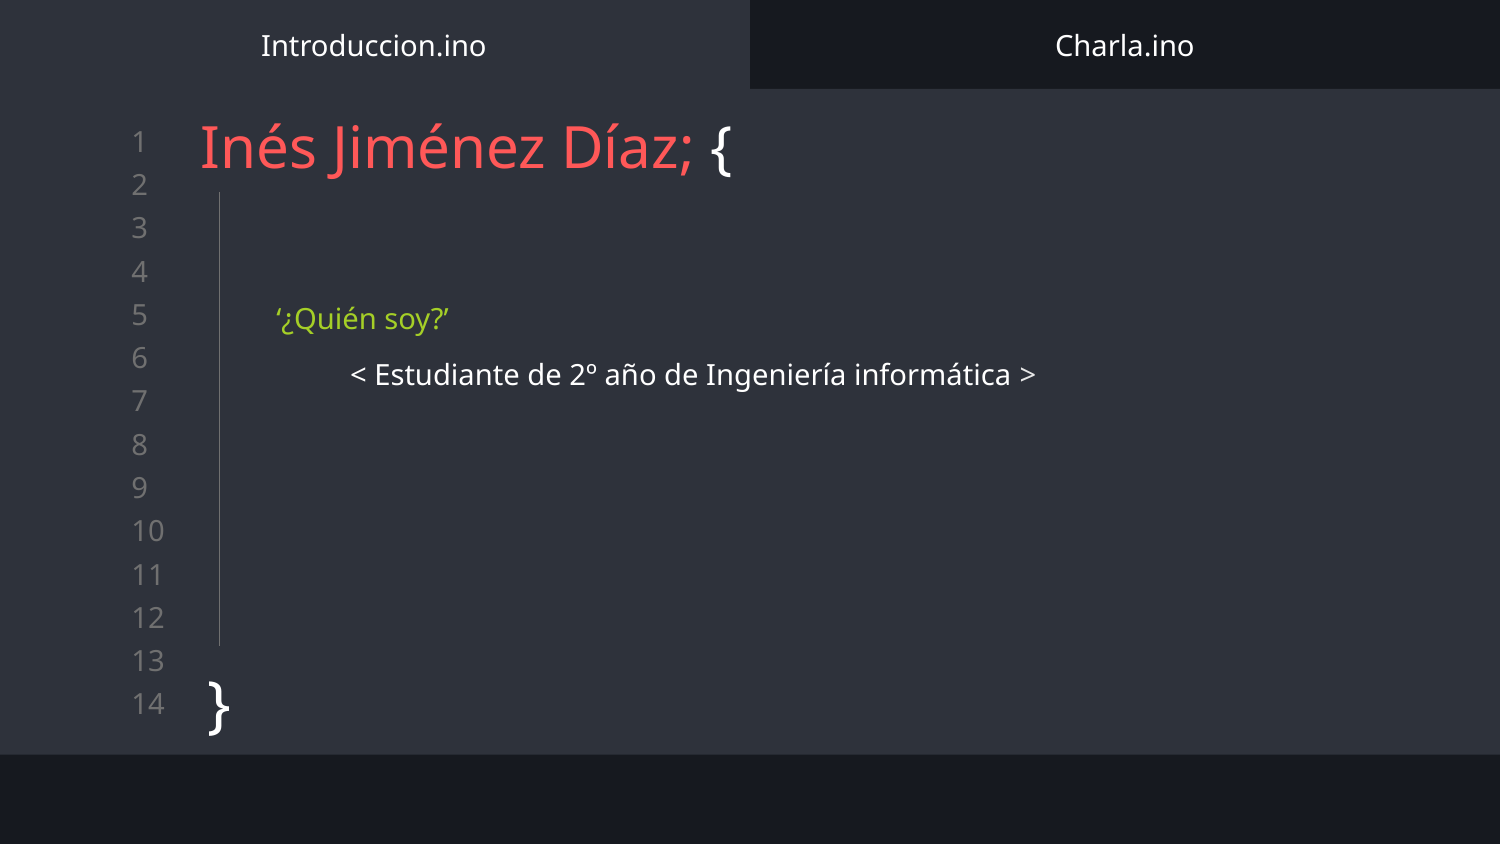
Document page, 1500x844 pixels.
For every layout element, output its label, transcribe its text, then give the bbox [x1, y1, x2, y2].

subtitle ‘¿Quién soy?’ < Estudiante de 2º año de Ingeniería informática > [265, 258, 1171, 489]
subtitle Introduccion.ino [0, 15, 749, 74]
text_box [177, 191, 262, 755]
subtitle Charla.ino [750, 15, 1500, 74]
title Inés Jiménez Díaz; { [185, 101, 923, 189]
